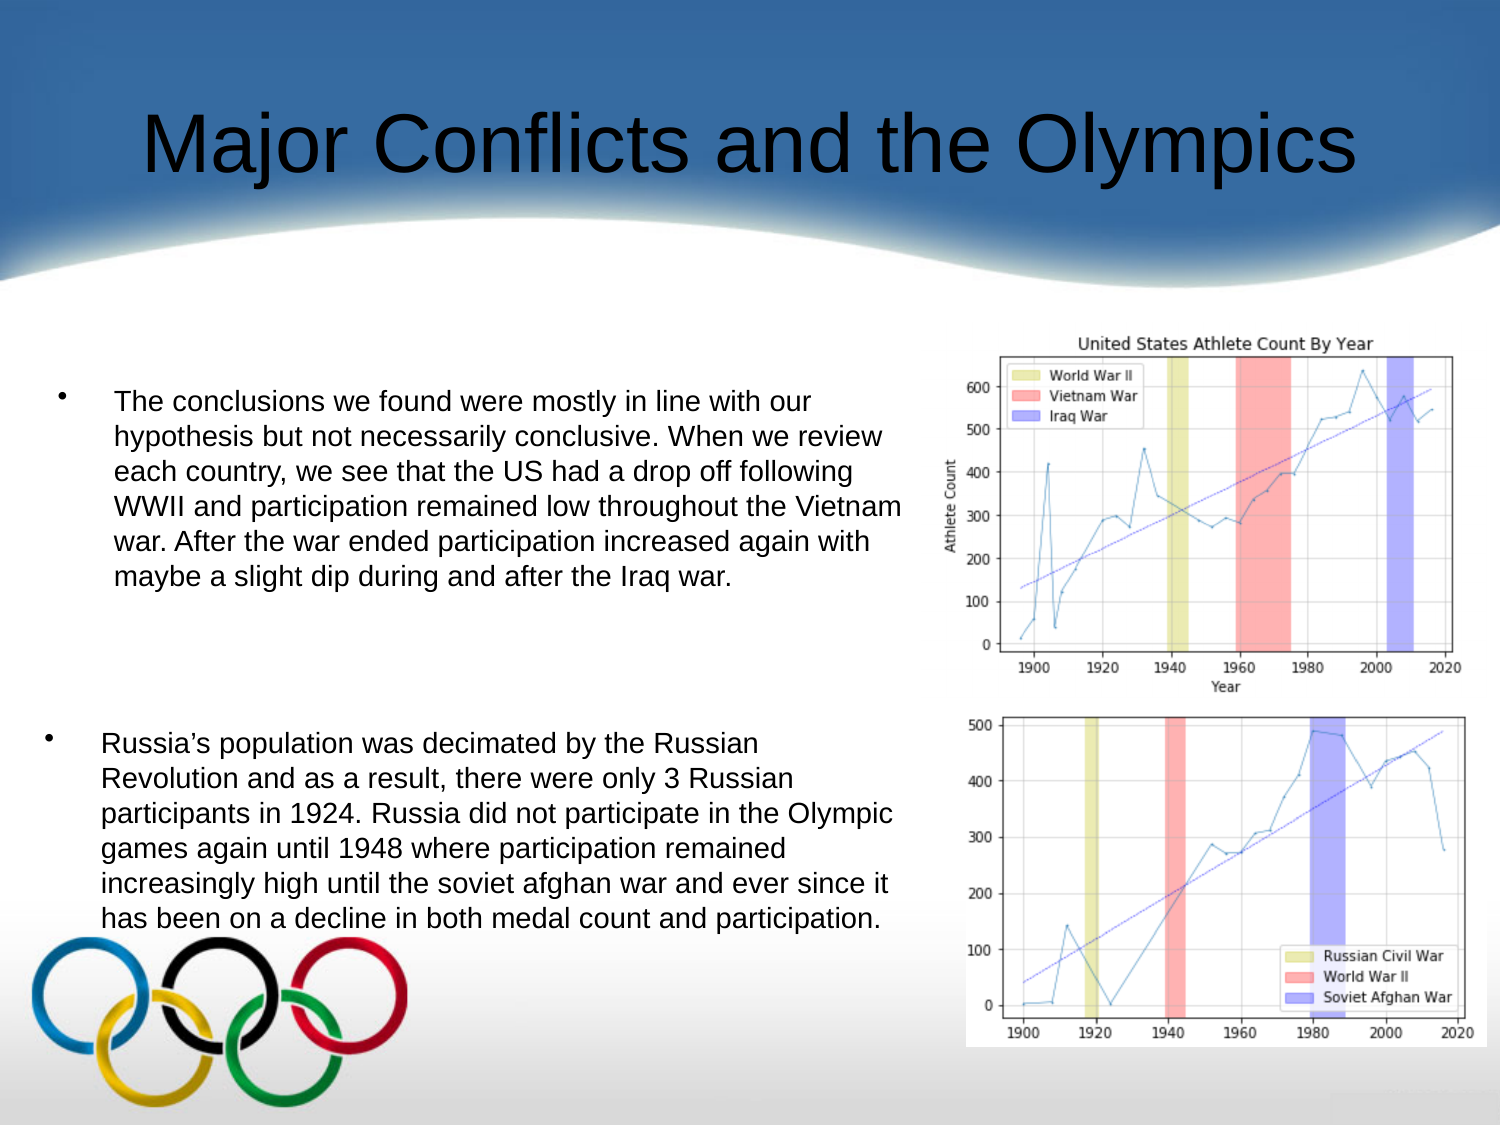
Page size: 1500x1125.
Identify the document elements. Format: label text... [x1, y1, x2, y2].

text_box The conclusions we found were mostly in line with our hypothesis but not necessarily conclusive. When we review each country, we see that the US had a drop off following WWII and participation remained low throughout the Vietnam war. After the war ended participation increased again with maybe a slight dip during and after the Iraq war. [42, 374, 921, 646]
picture [0, 0, 1500, 1125]
title Major Conflicts and the Olympics [75, 45, 1425, 233]
list Russia’s population was decimated by the Russian Revolution and as a result, there were only 3 Russian participants in 1924. Russia did not participate in the Olympic games again until 1948 where participation remained increasingly high until the soviet afghan war and ever since it has been on a decline in both medal count and participation. [29, 716, 922, 959]
